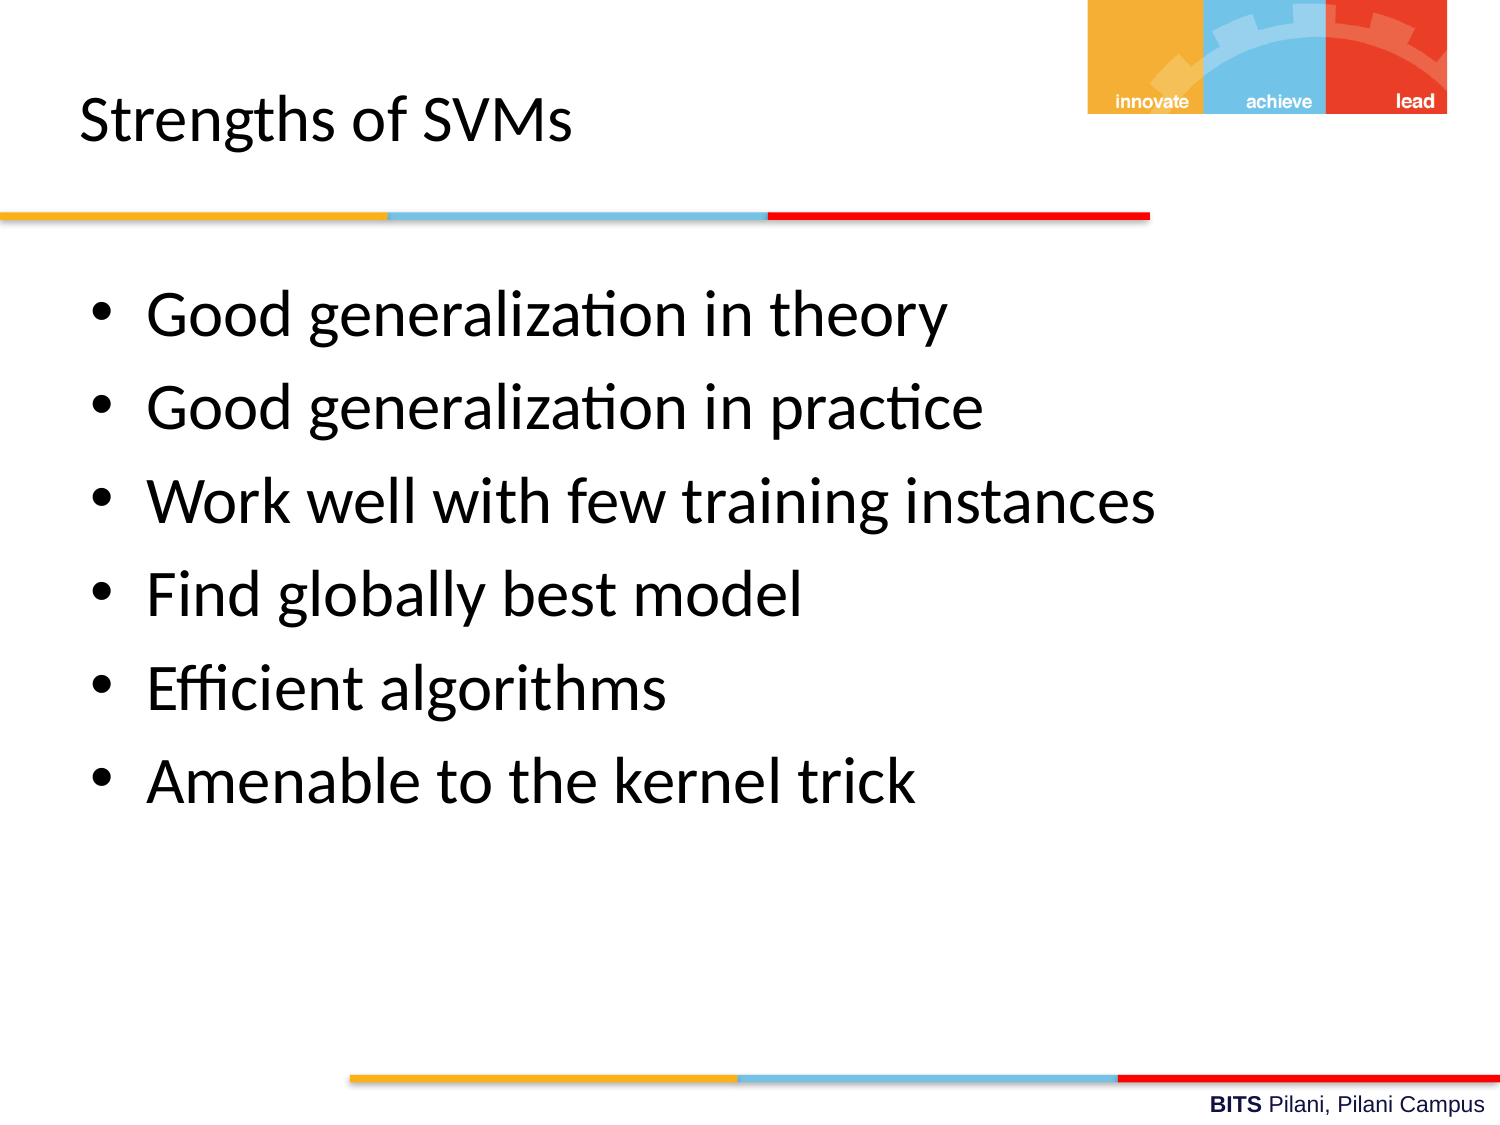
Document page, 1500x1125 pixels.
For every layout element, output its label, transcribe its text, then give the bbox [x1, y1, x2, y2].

title Strengths of SVMs [64, 45, 1069, 185]
picture [1087, 0, 1448, 114]
list Good generalization in theory Good generalization in practice Work well with few training instances Find globally best model Efficient algorithms Amenable to the kernel trick [75, 262, 1425, 1005]
